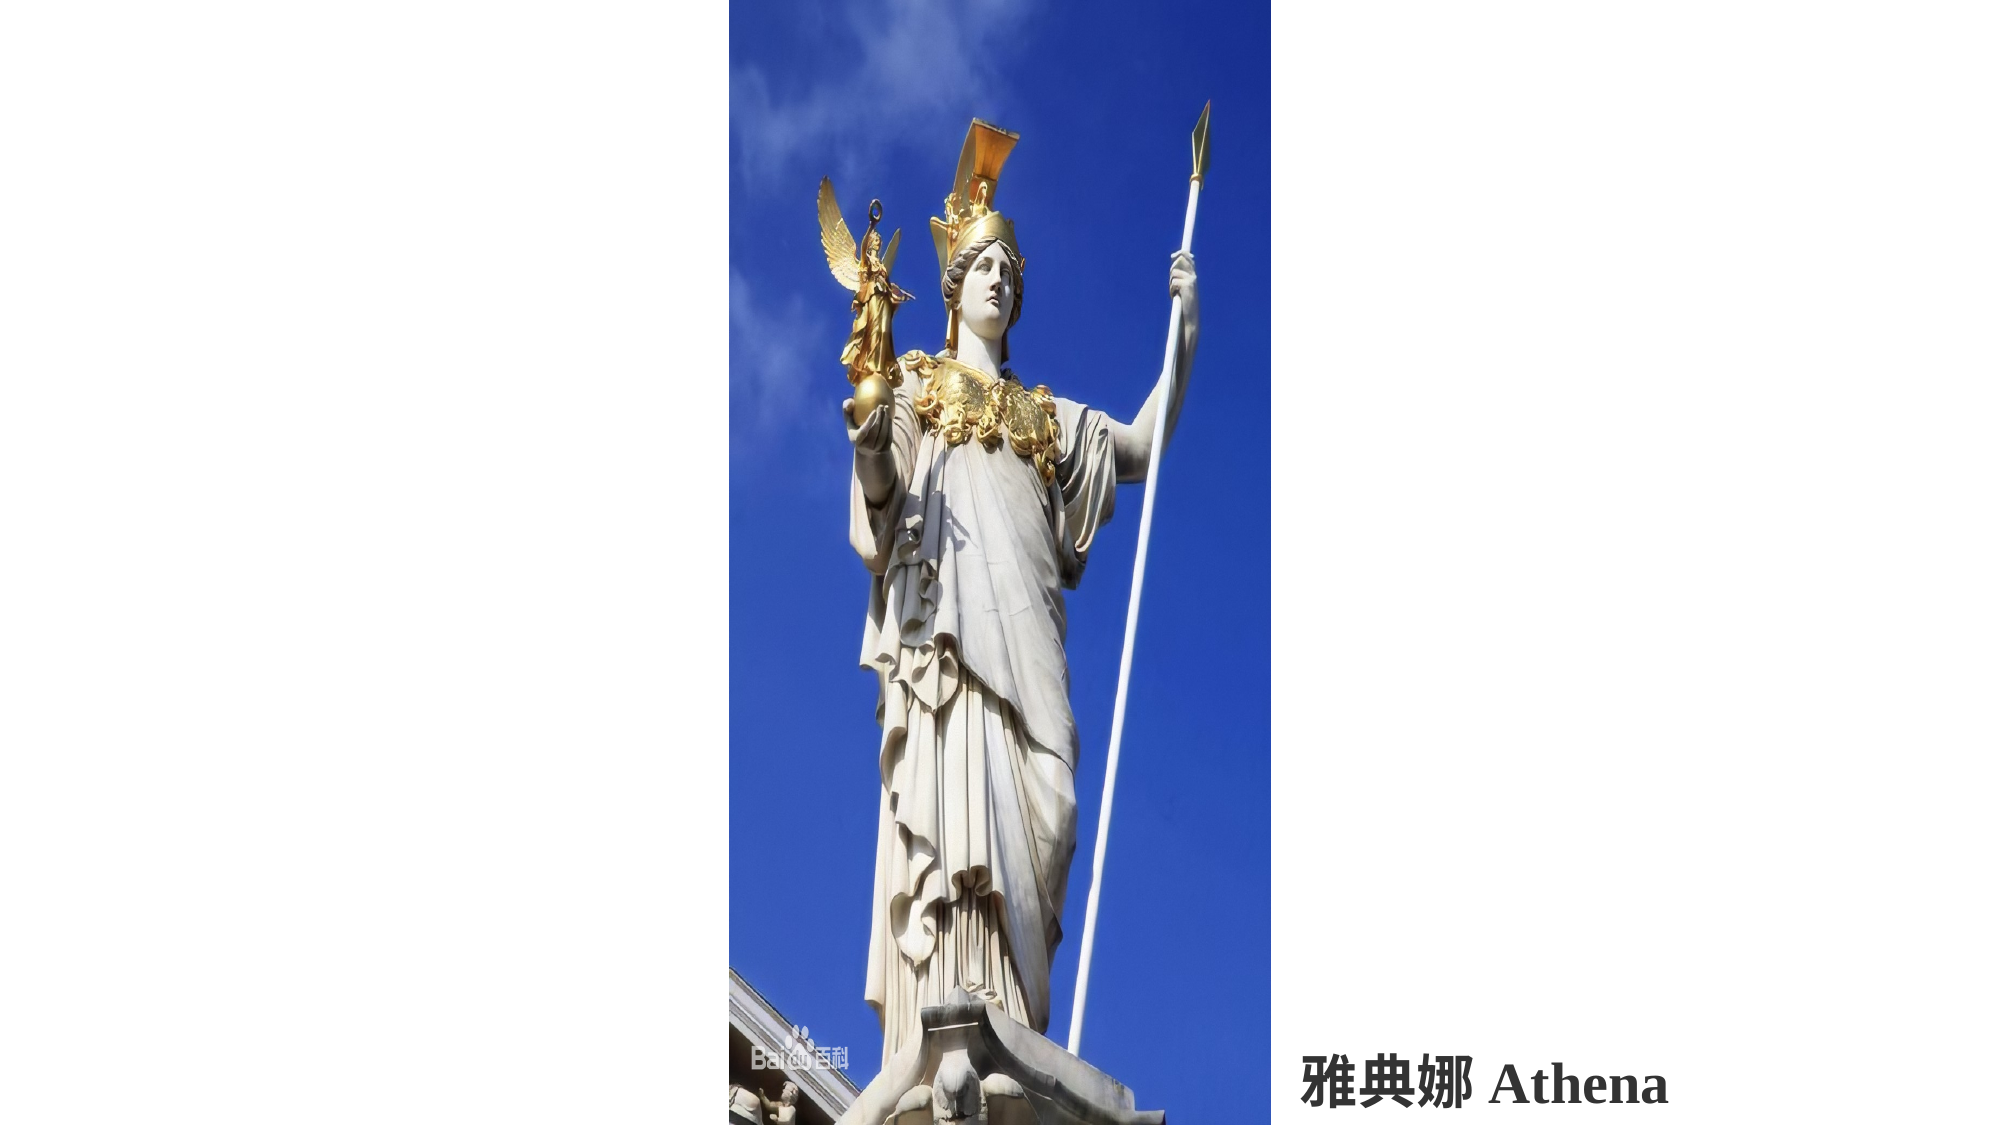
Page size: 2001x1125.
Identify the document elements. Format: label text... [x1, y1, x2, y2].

text_box 雅典娜Athena [1285, 1038, 1917, 1123]
picture [729, 0, 1271, 1125]
